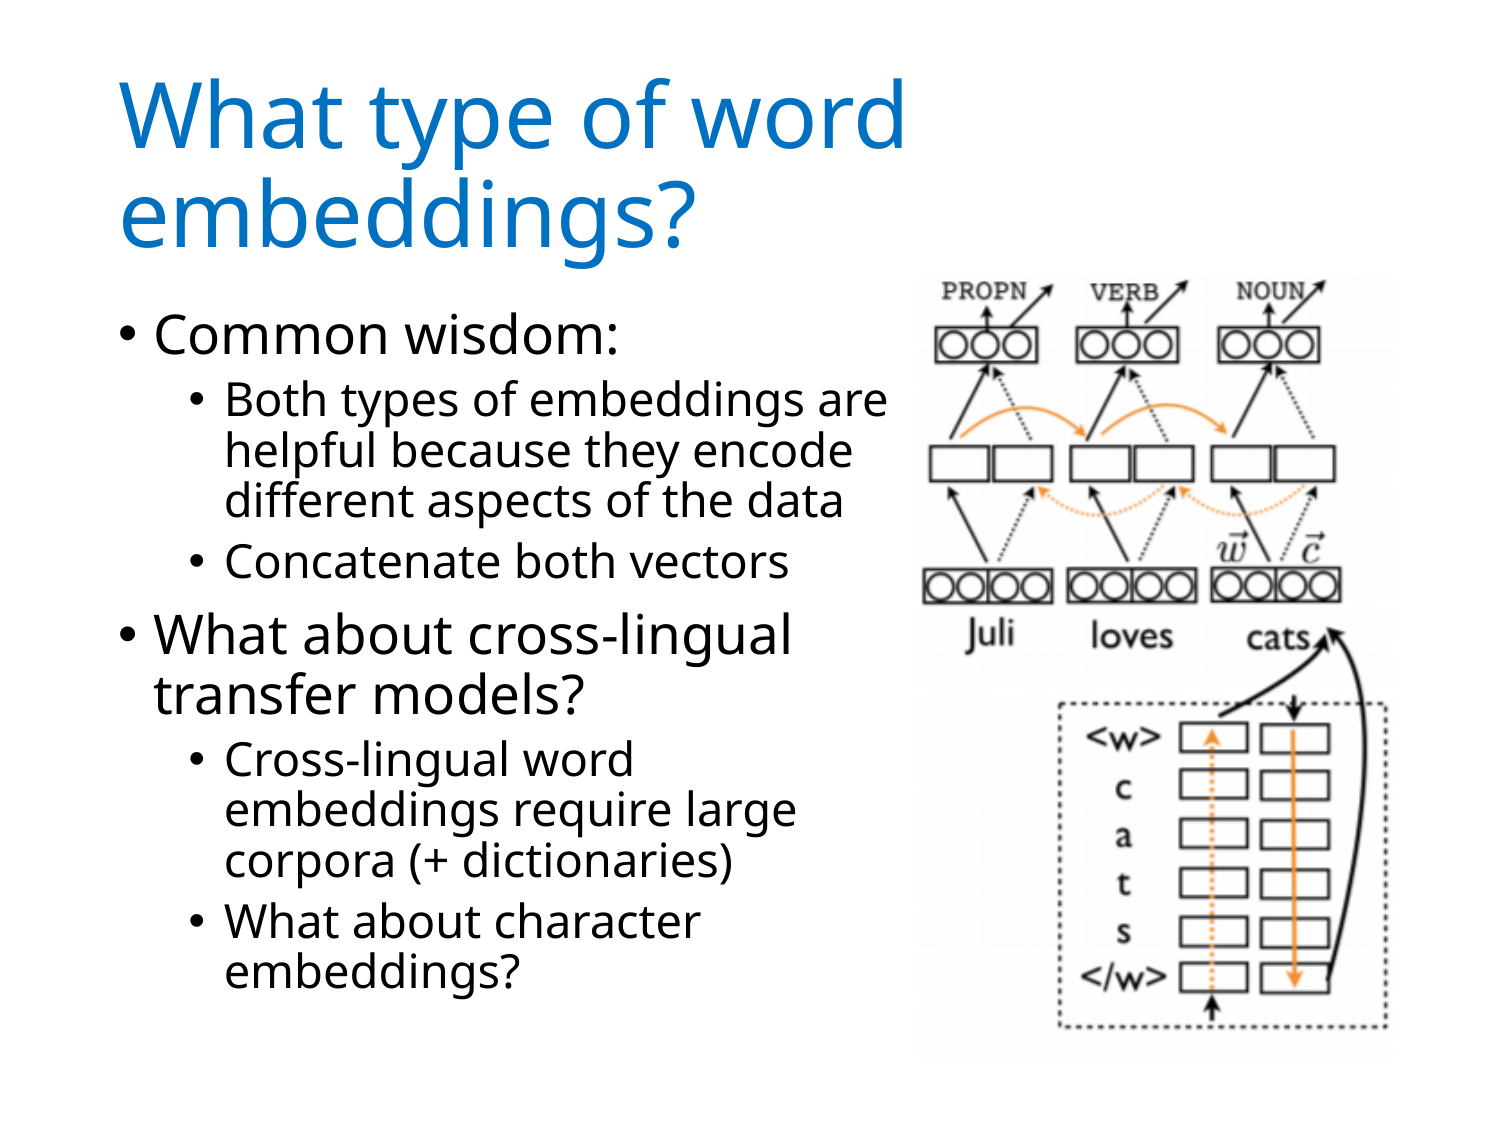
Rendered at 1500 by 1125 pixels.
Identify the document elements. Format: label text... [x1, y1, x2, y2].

picture [908, 277, 1397, 1060]
title What type of word embeddings? [103, 59, 1397, 278]
list Common wisdom: Both types of embeddings are helpful because they encode different aspects of the data Concatenate both vectors What about cross-lingual transfer models? Cross-lingual word embeddings require large corpora (+ dictionaries) What about character embeddings? [103, 299, 908, 1060]
